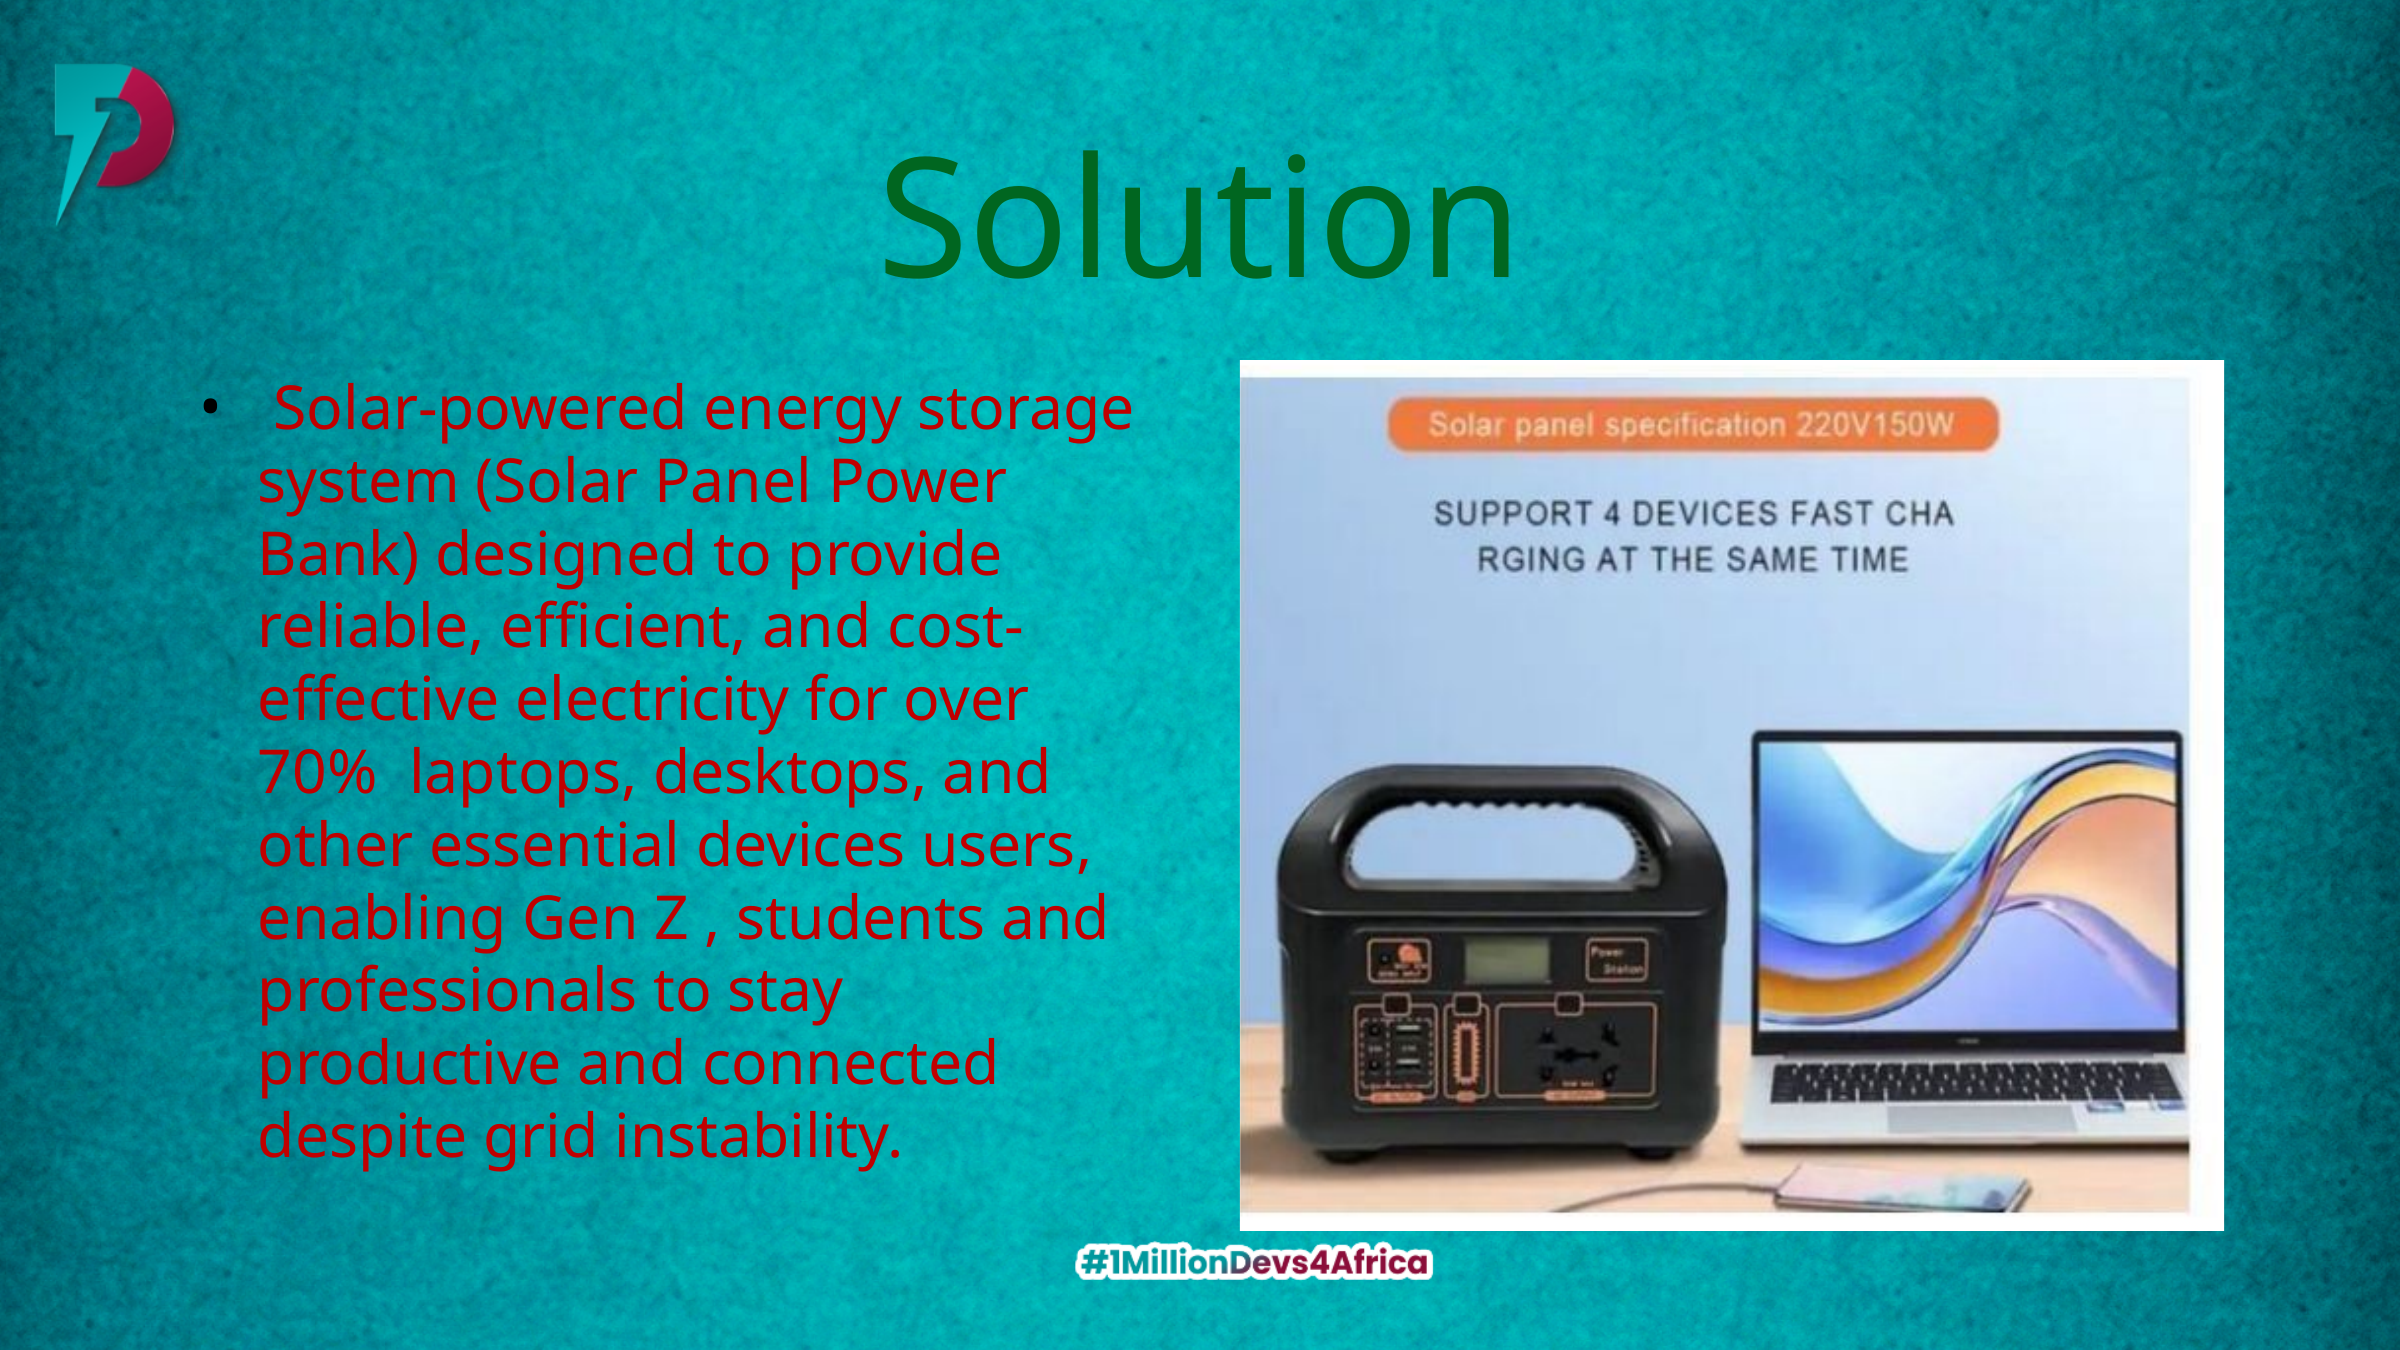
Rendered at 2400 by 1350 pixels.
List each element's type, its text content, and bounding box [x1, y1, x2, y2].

list Solar-powered energy storage system (Solar Panel Power Bank) designed to provide reliable, efficient, and cost-effective electricity for over 70% laptops, desktops, and other essential devices users, enabling Gen Z , students and professionals to stay productive and connected despite grid instability. [175, 360, 1161, 1231]
picture [0, 0, 2400, 1350]
title Solution [175, 61, 2225, 361]
